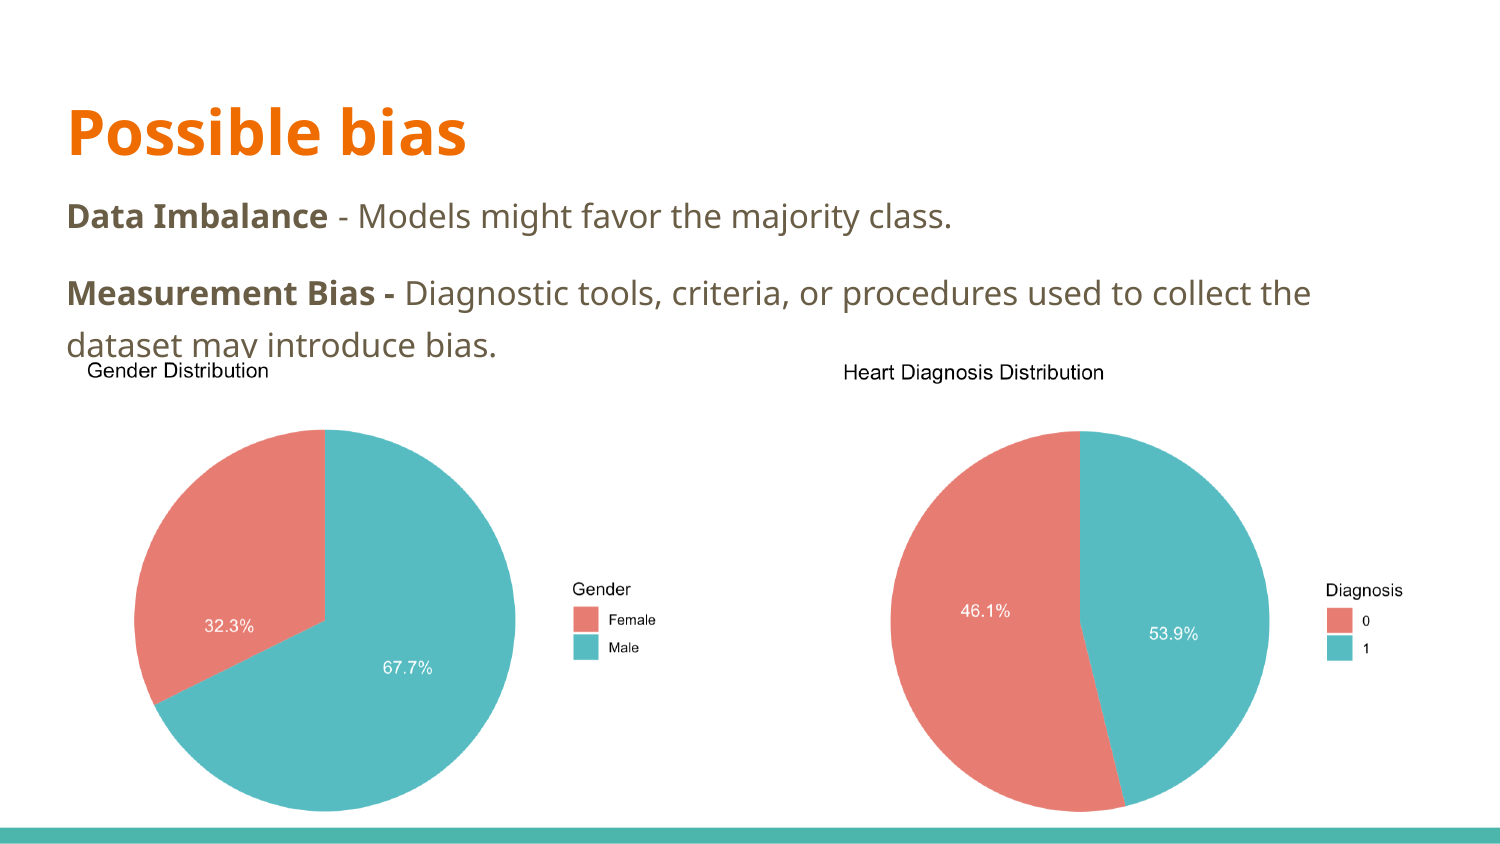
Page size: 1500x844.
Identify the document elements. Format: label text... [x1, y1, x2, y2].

picture [70, 358, 713, 815]
title Possible bias [51, 72, 1449, 171]
list Data Imbalance - Models might favor the majority class. Measurement Bias - Diagnostic tools, criteria, or procedures used to collect the dataset may introduce bias. [51, 171, 1449, 714]
picture [809, 358, 1426, 815]
